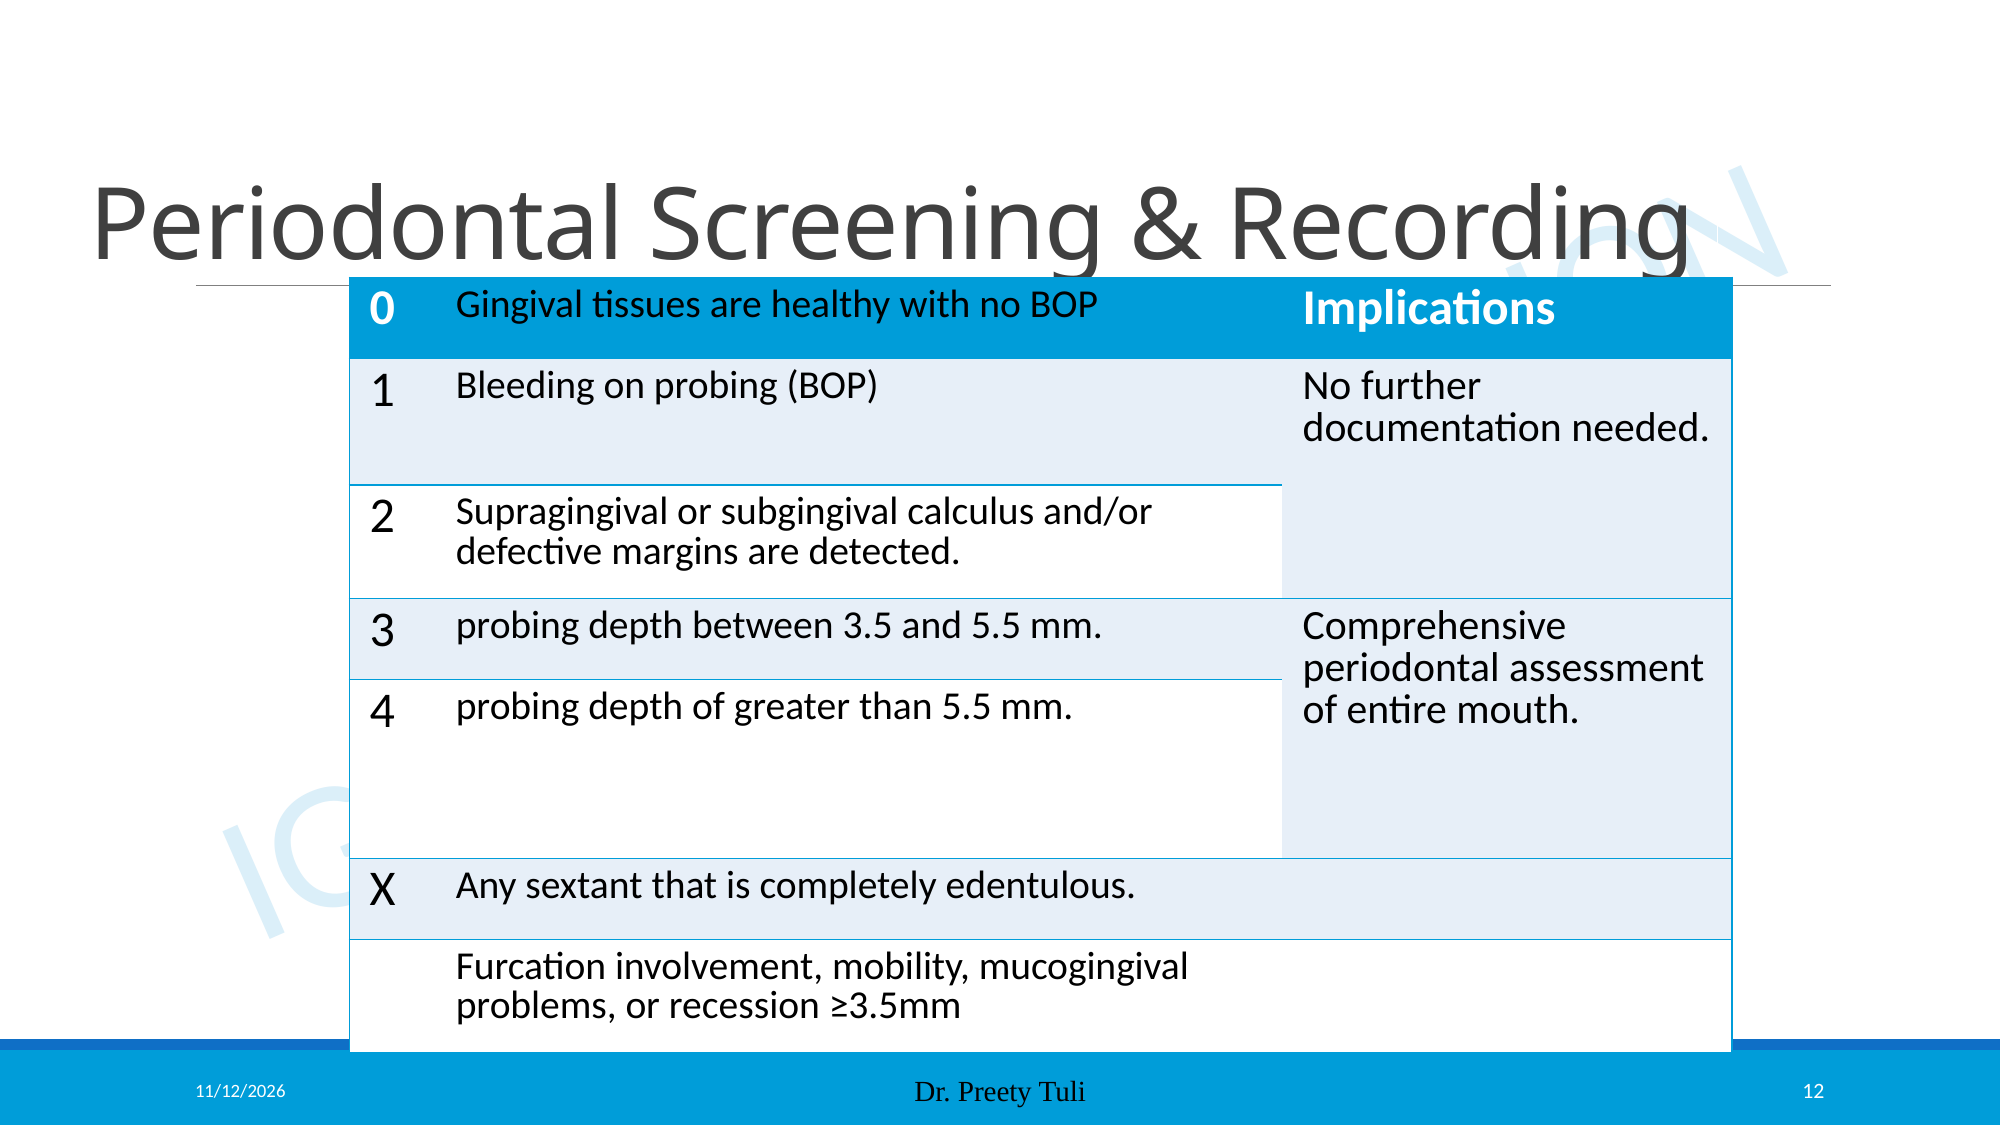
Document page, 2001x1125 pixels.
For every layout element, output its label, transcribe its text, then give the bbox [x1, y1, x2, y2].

table_cell probing depth between 3.5 and 5.5 mm. [436, 599, 1282, 679]
table_header Implications [1282, 278, 1731, 358]
table_cell Any sextant that is completely edentulous. [436, 859, 1282, 939]
table_cell X [350, 859, 436, 939]
table_cell Comprehensive periodontal assessment of entire mouth. [1282, 599, 1731, 858]
table_cell [350, 940, 436, 1052]
table_cell No further documentation needed. [1282, 359, 1731, 598]
footer Dr. Preety Tuli [604, 1059, 1396, 1120]
table_cell 3 [350, 599, 436, 679]
table_cell Bleeding on probing (BOP) [436, 359, 1282, 484]
table_cell [1282, 940, 1731, 1052]
table_cell 1 [350, 359, 436, 484]
title Periodontal Screening & Recording [67, 109, 1718, 288]
table_header 0 [350, 278, 436, 358]
table_cell probing depth of greater than 5.5 mm. [436, 680, 1282, 858]
table_cell [1282, 859, 1731, 939]
table_cell 2 [350, 486, 436, 598]
slide_number 12 [1624, 1059, 1840, 1120]
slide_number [180, 1059, 586, 1120]
table_cell Supragingival or subgingival calculus and/or defective margins are detected. [436, 486, 1282, 598]
table_cell 4 [350, 680, 436, 858]
table_cell Furcation involvement, mobility, mucogingival problems, or recession ≥3.5mm [436, 940, 1282, 1052]
table_header Gingival tissues are healthy with no BOP [436, 278, 1282, 358]
